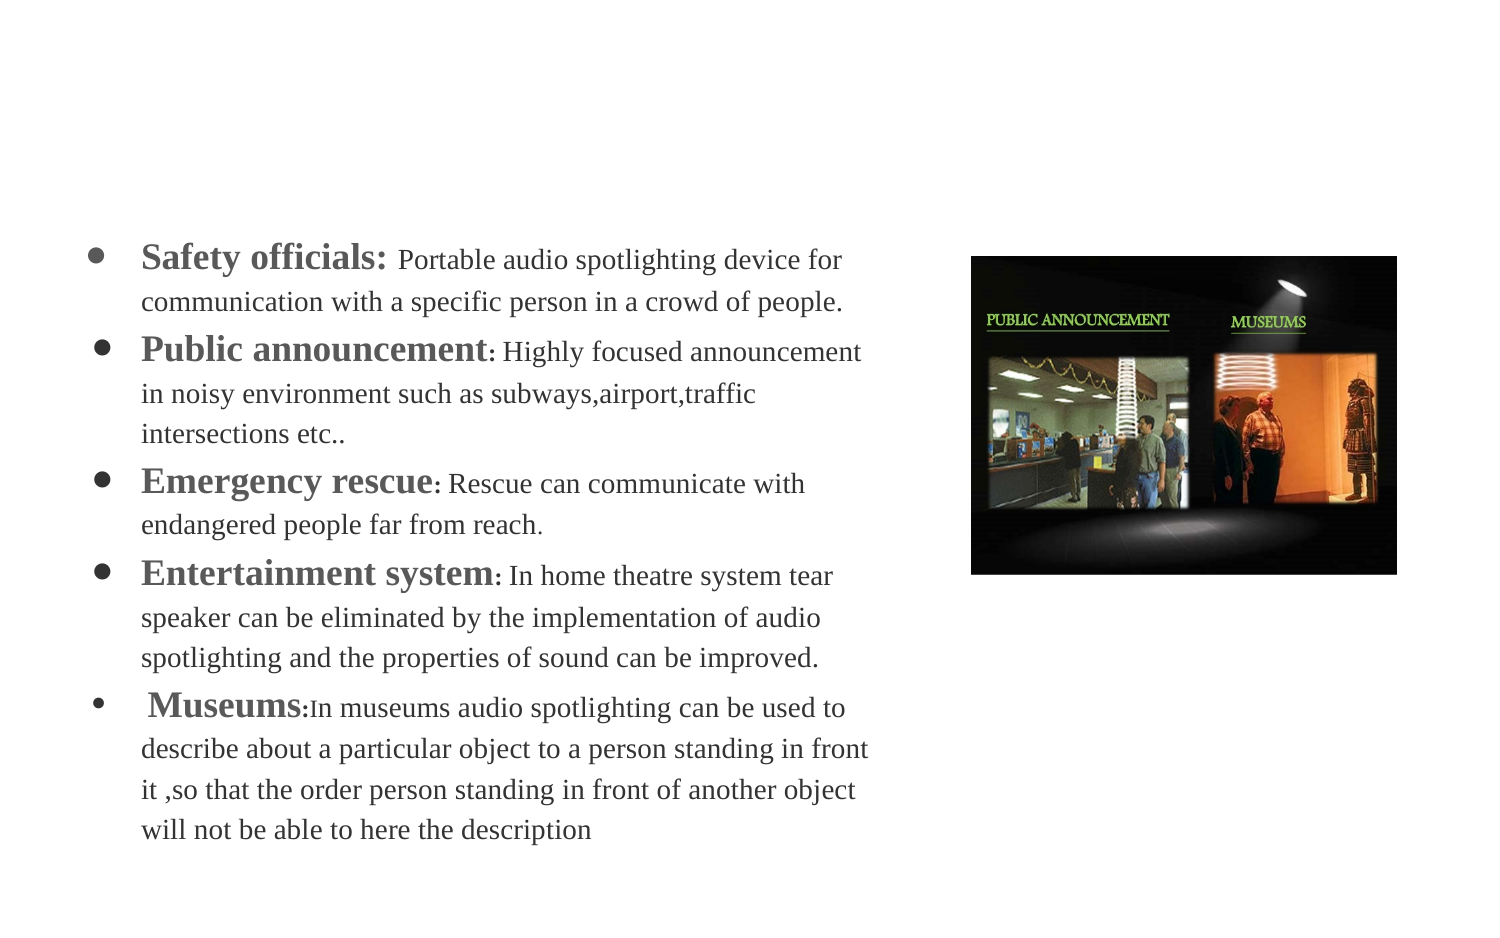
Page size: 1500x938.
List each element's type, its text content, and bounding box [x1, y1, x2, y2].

list Safety officials: Portable audio spotlighting device for communication with a specific person in a crowd of people. Public announcement: Highly focused announcement in noisy environment such as subways,airport,traffic intersections etc.. Emergency rescue: Rescue can communicate with endangered people far from reach. Entertainment system: In home theatre system tear speaker can be eliminated by the implementation of audio spotlighting and the properties of sound can be improved. Museums:In museums audio spotlighting can be used to describe about a particular object to a person standing in front it ,so that the order person standing in front of another object will not be able to here the description [51, 210, 888, 938]
picture [971, 255, 1397, 576]
